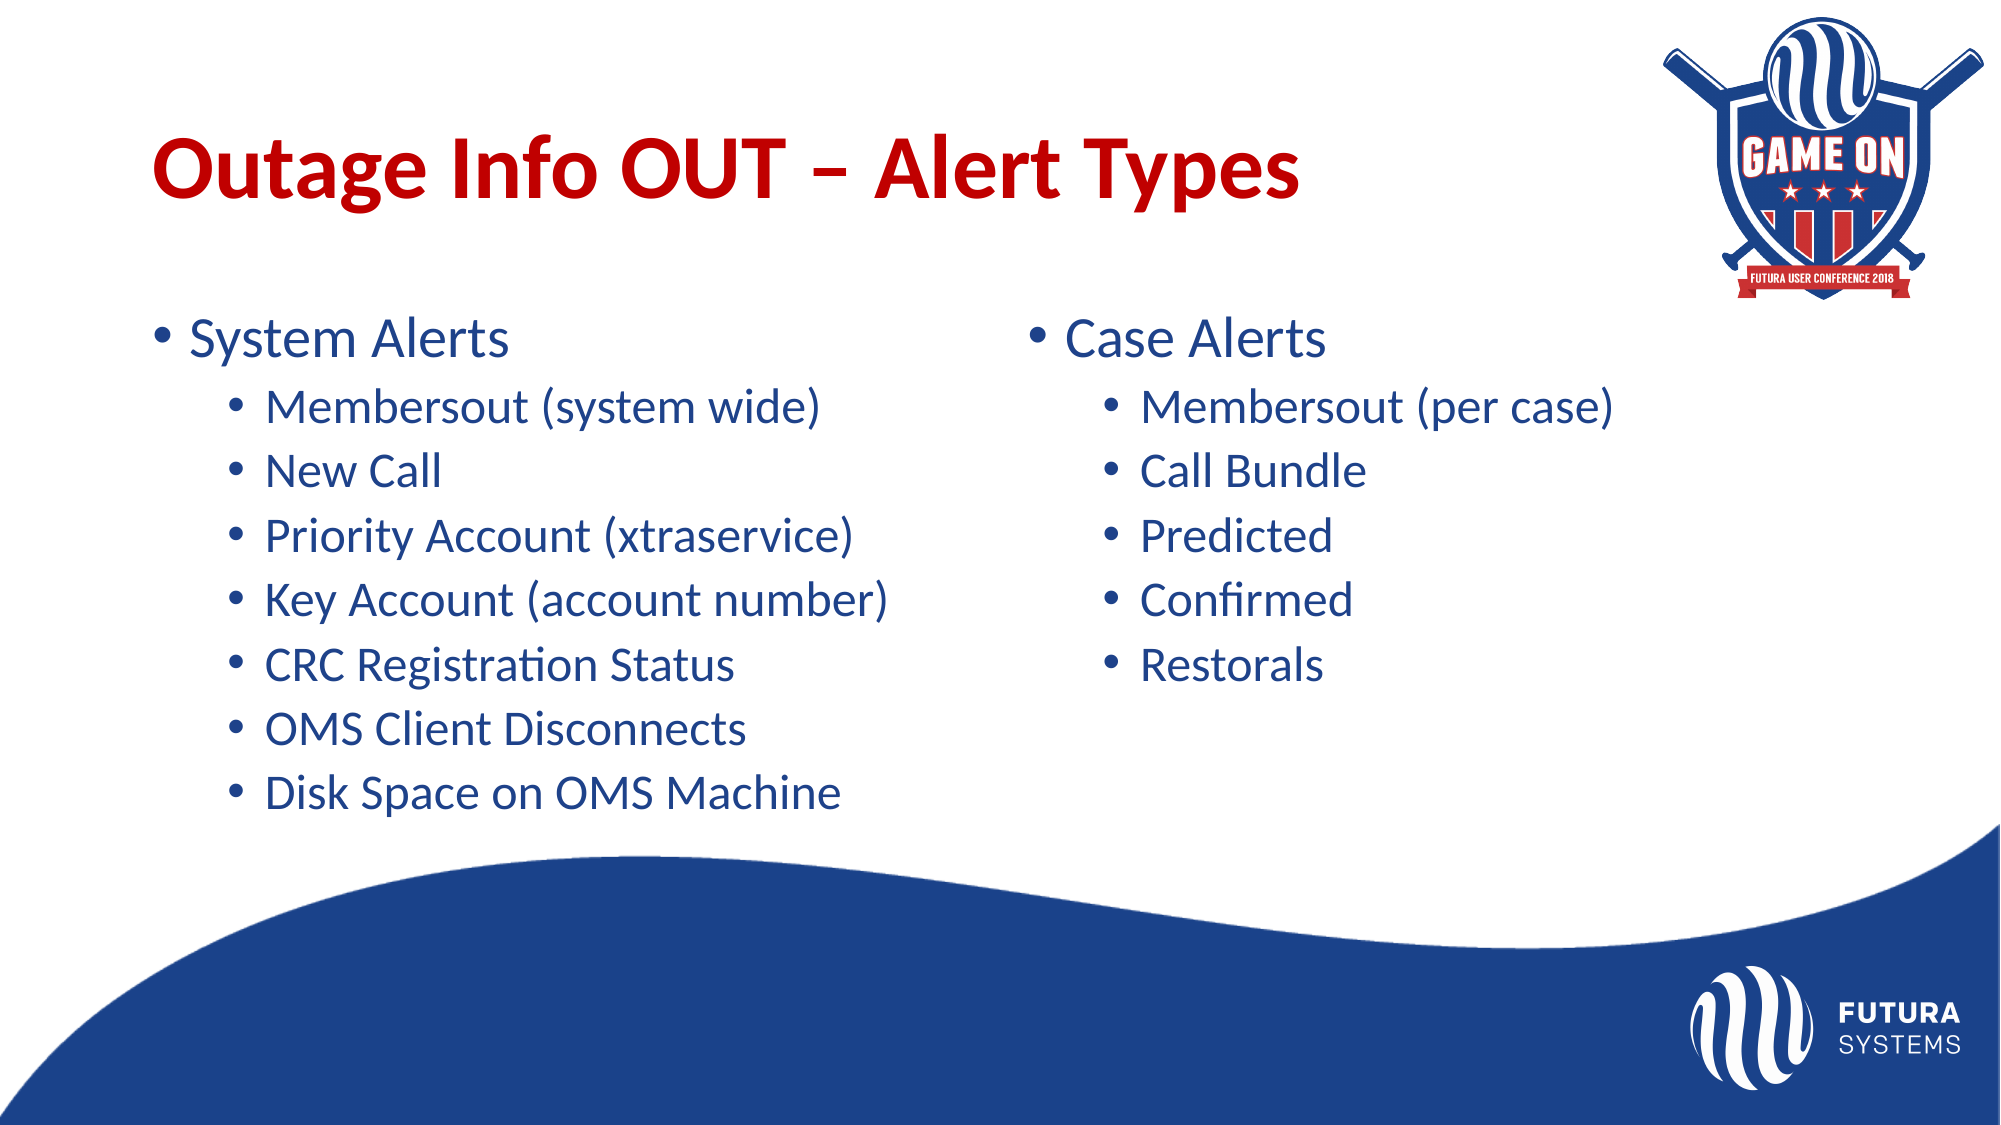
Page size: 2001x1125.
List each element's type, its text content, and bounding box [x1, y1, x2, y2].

list System Alerts Membersout (system wide) New Call Priority Account (xtraservice) Key Account (account number) CRC Registration Status OMS Client Disconnects Disk Space on OMS Machine [137, 299, 988, 824]
title Outage Info OUT – Alert Types [137, 59, 1663, 278]
picture [0, 824, 2000, 1125]
picture [1663, 17, 1984, 300]
list Case Alerts Membersout (per case) Call Bundle Predicted Confirmed Restorals [1012, 299, 1863, 824]
